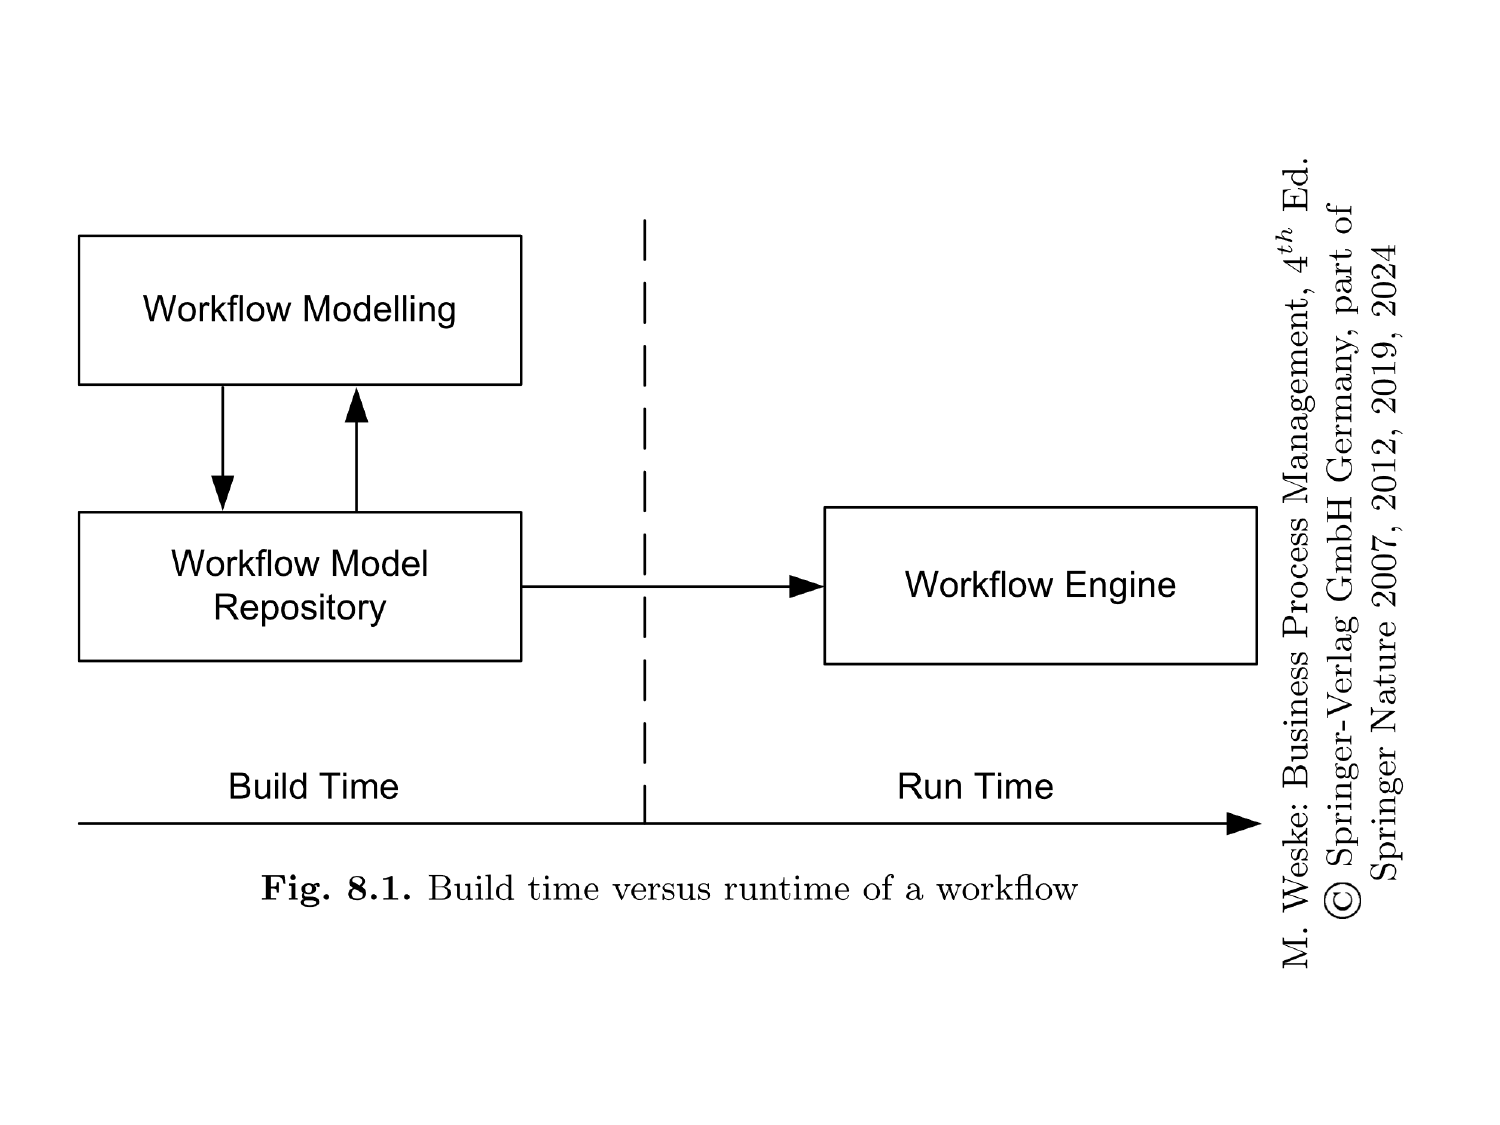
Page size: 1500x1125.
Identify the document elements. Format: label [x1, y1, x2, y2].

picture [74, 104, 1425, 1021]
